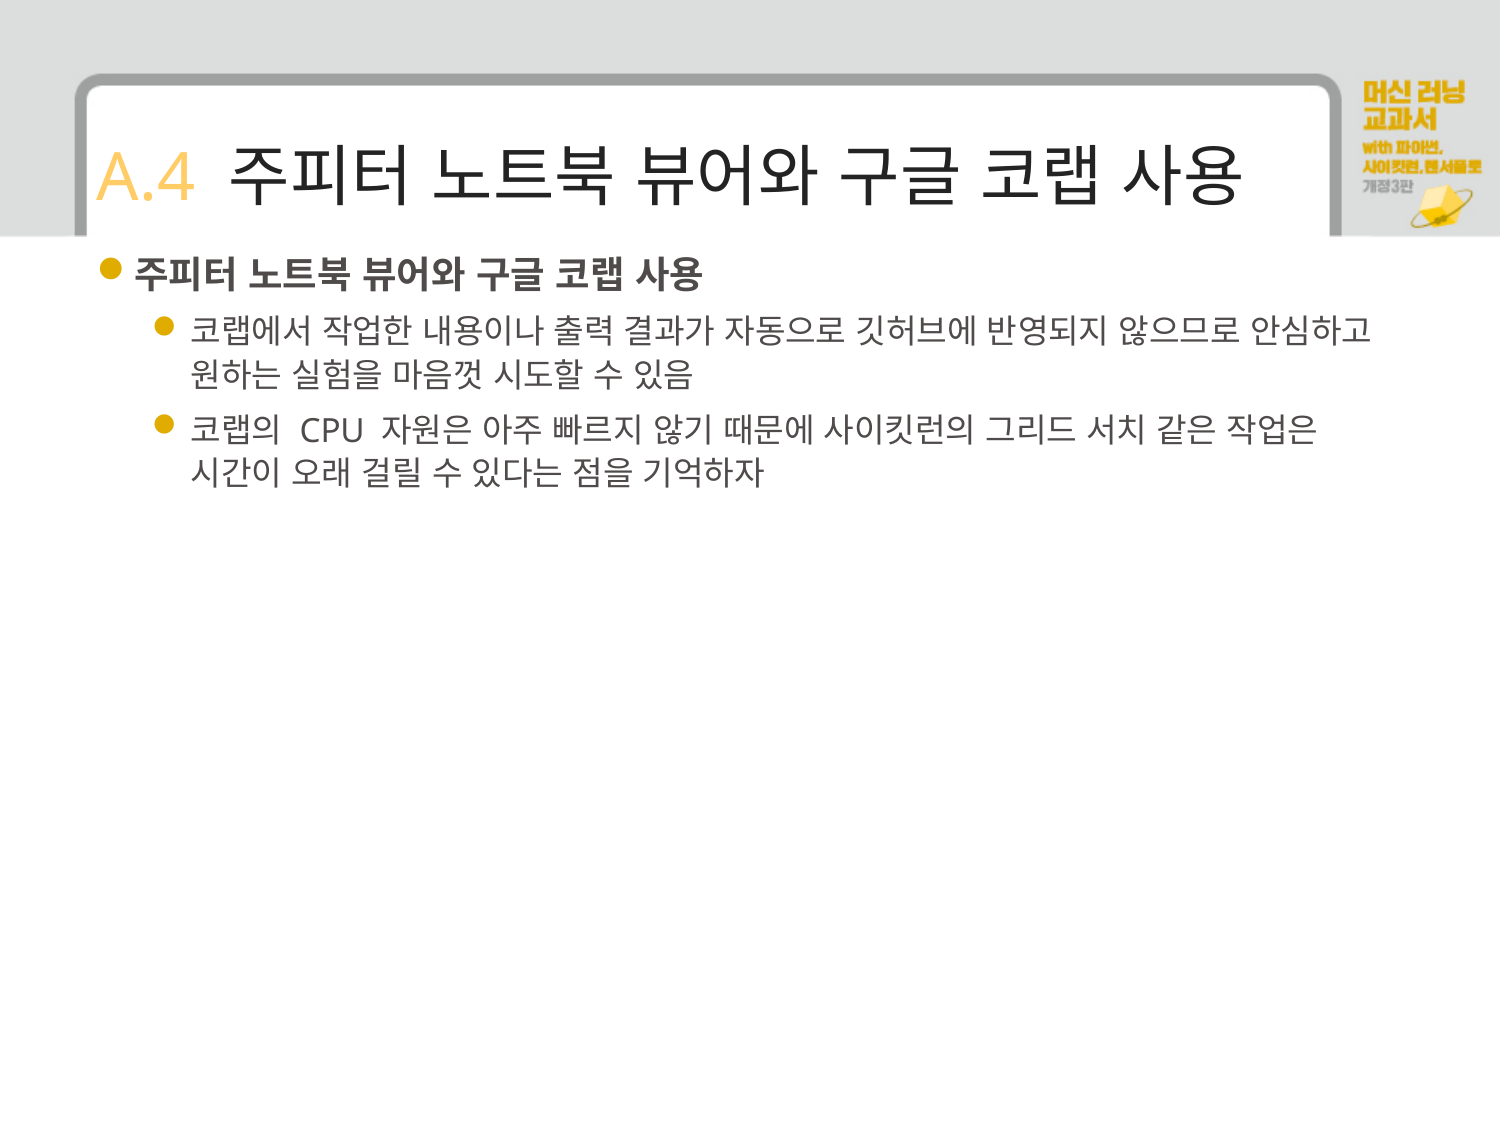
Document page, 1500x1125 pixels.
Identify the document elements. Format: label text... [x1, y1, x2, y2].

picture [0, 0, 1500, 1125]
list 주피터 노트북 뷰어와 구글 코랩 사용 코랩에서 작업한 내용이나 출력 결과가 자동으로 깃허브에 반영되지 않으므로 안심하고 원하는 실험을 마음껏 시도할 수 있음 코랩의 CPU 자원은 아주 빠르지 않기 때문에 사이킷런의 그리드 서치 같은 작업은 시간이 오래 걸릴 수 있다는 점을 기억하자 [81, 239, 1412, 1054]
title A.4 주피터 노트북 뷰어와 구글 코랩 사용 [81, 90, 1412, 222]
